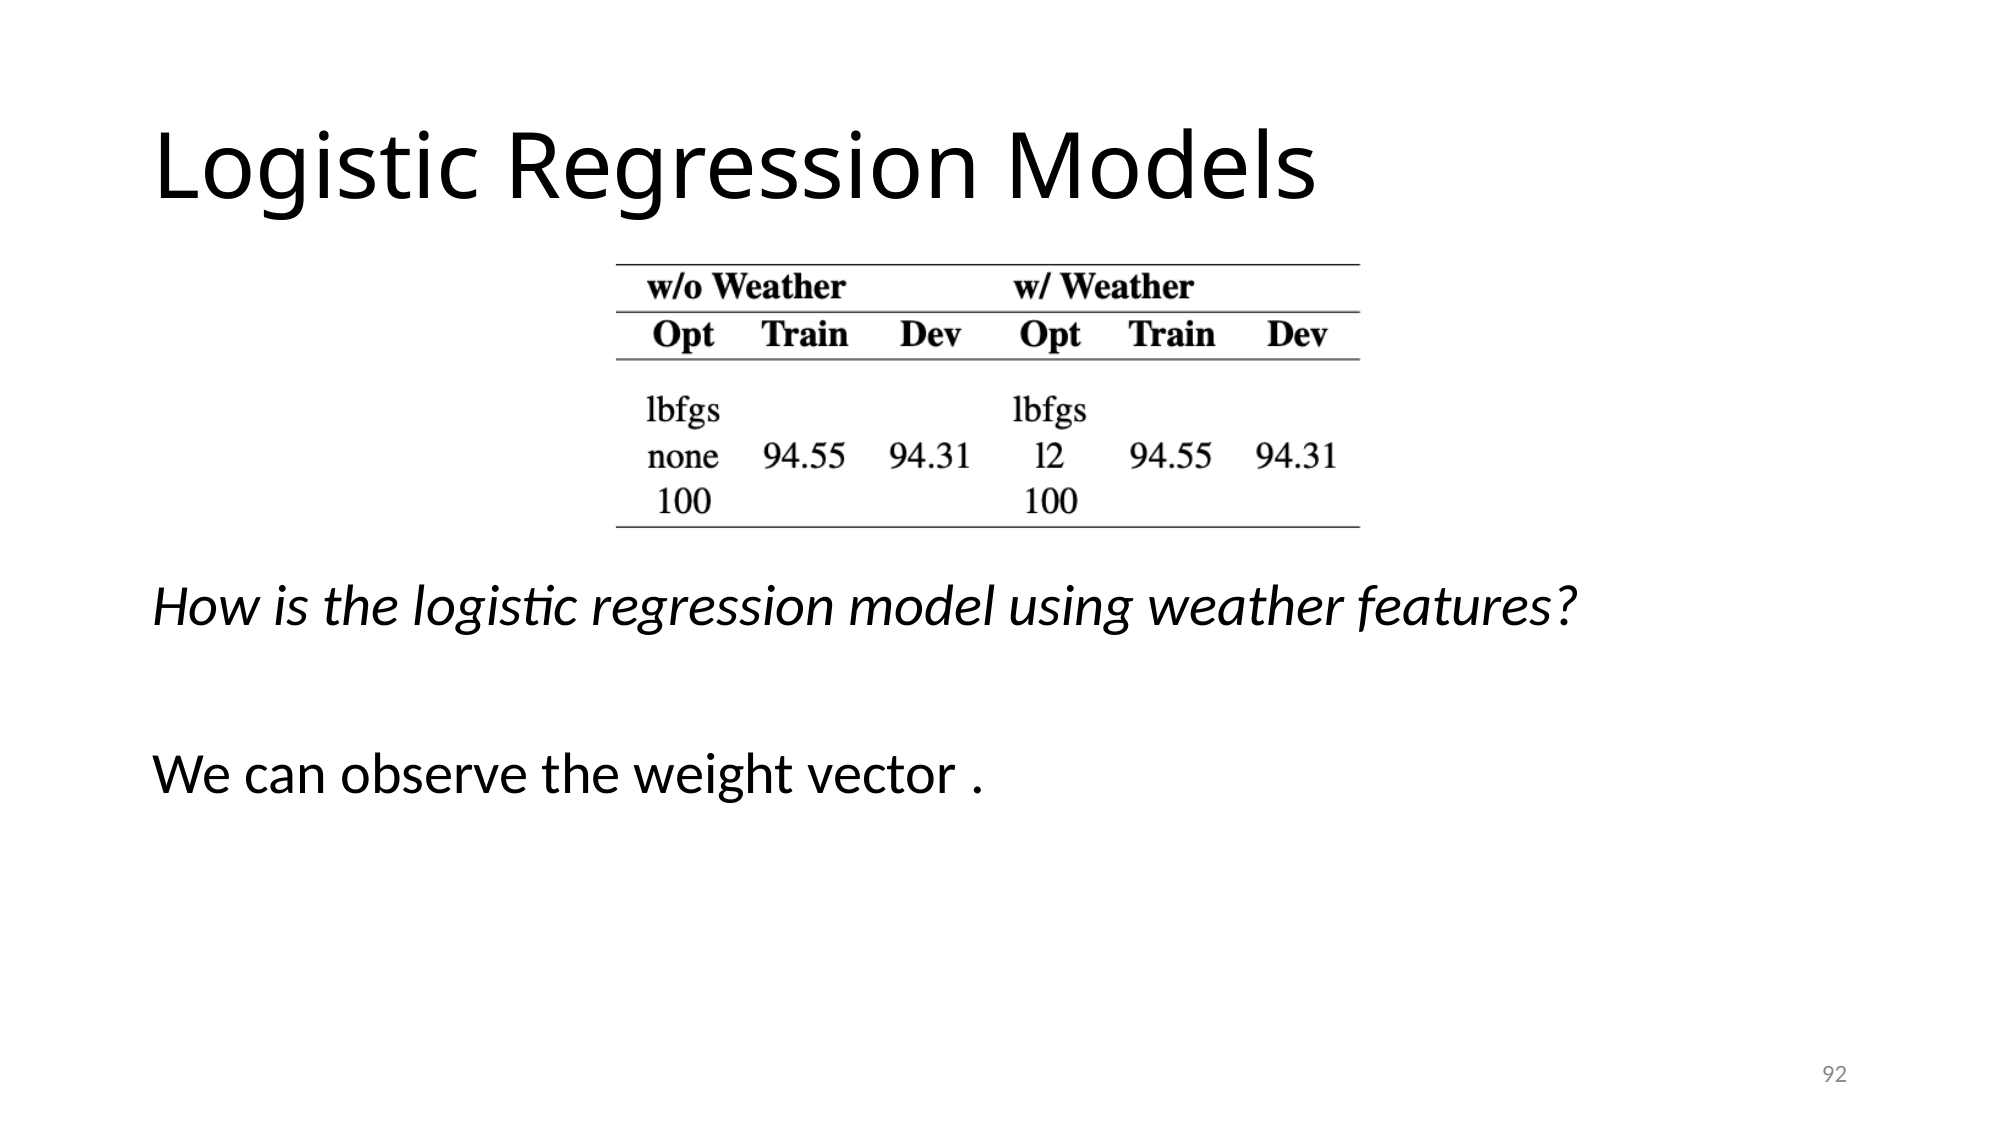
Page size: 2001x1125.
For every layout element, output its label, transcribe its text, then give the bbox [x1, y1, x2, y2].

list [615, 236, 1384, 366]
slide_number 92 [1412, 1042, 1863, 1103]
picture [615, 390, 1385, 530]
title Logistic Regression Models [137, 59, 1863, 278]
